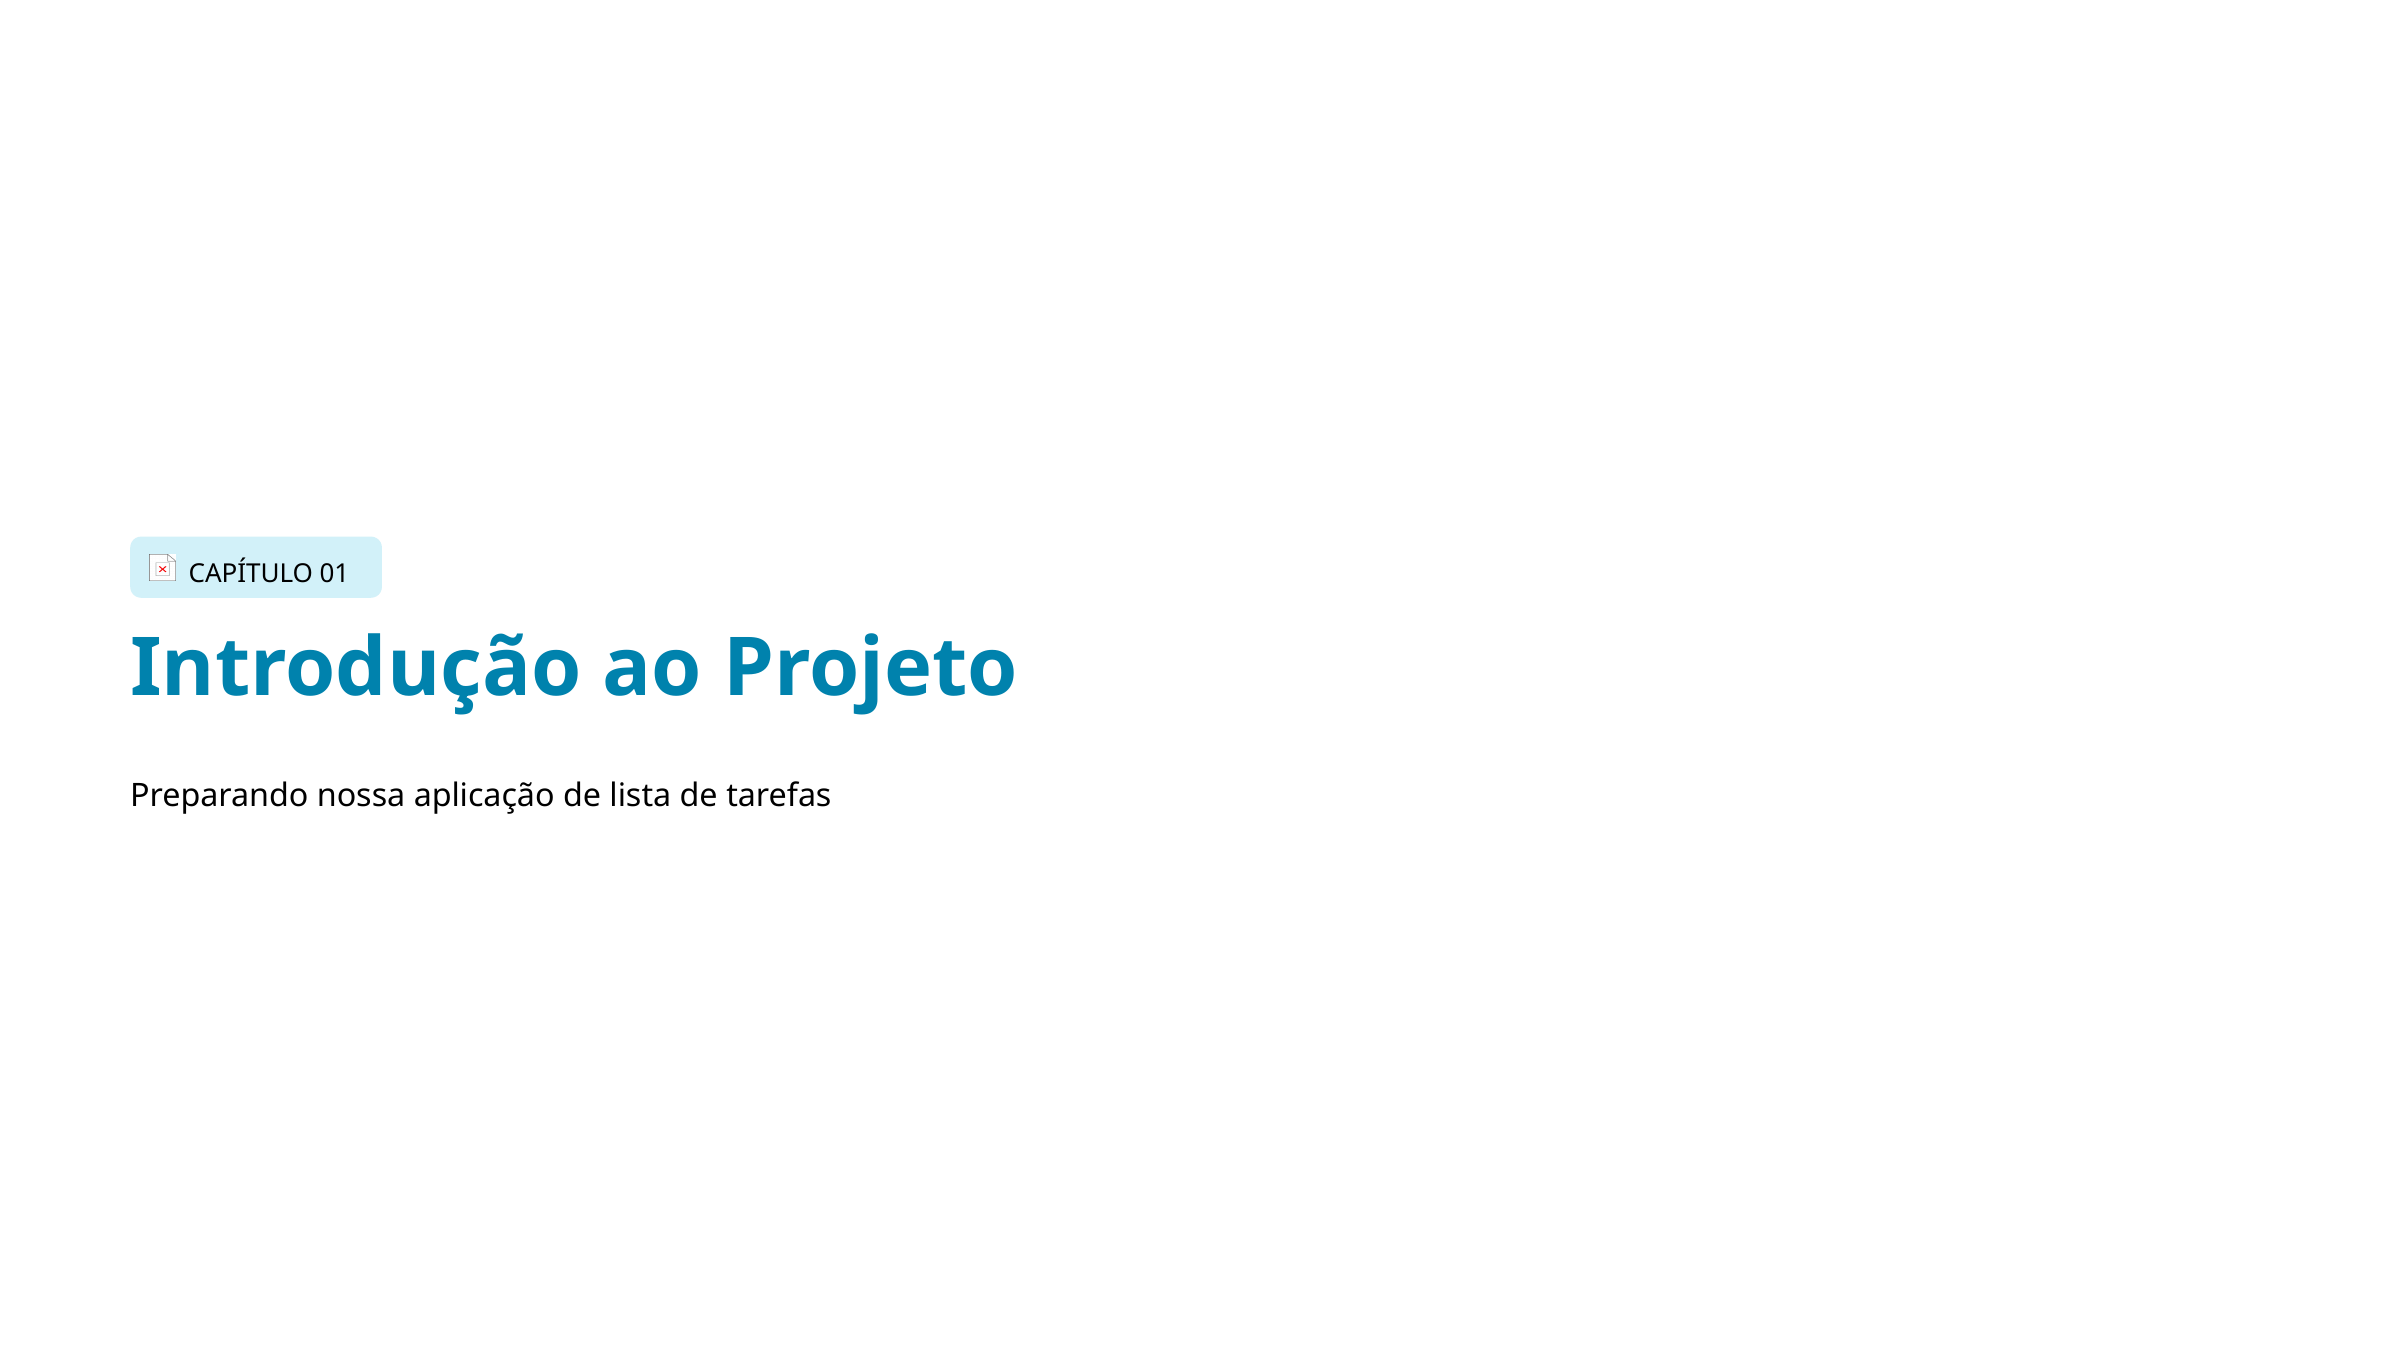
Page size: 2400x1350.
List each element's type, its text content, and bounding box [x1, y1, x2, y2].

text_box Preparando nossa aplicação de lista de tarefas [130, 761, 2270, 814]
text_box Introdução ao Projeto [130, 610, 969, 713]
text_box CAPÍTULO 01 [188, 546, 363, 588]
text_box [130, 536, 382, 598]
picture [149, 554, 176, 581]
